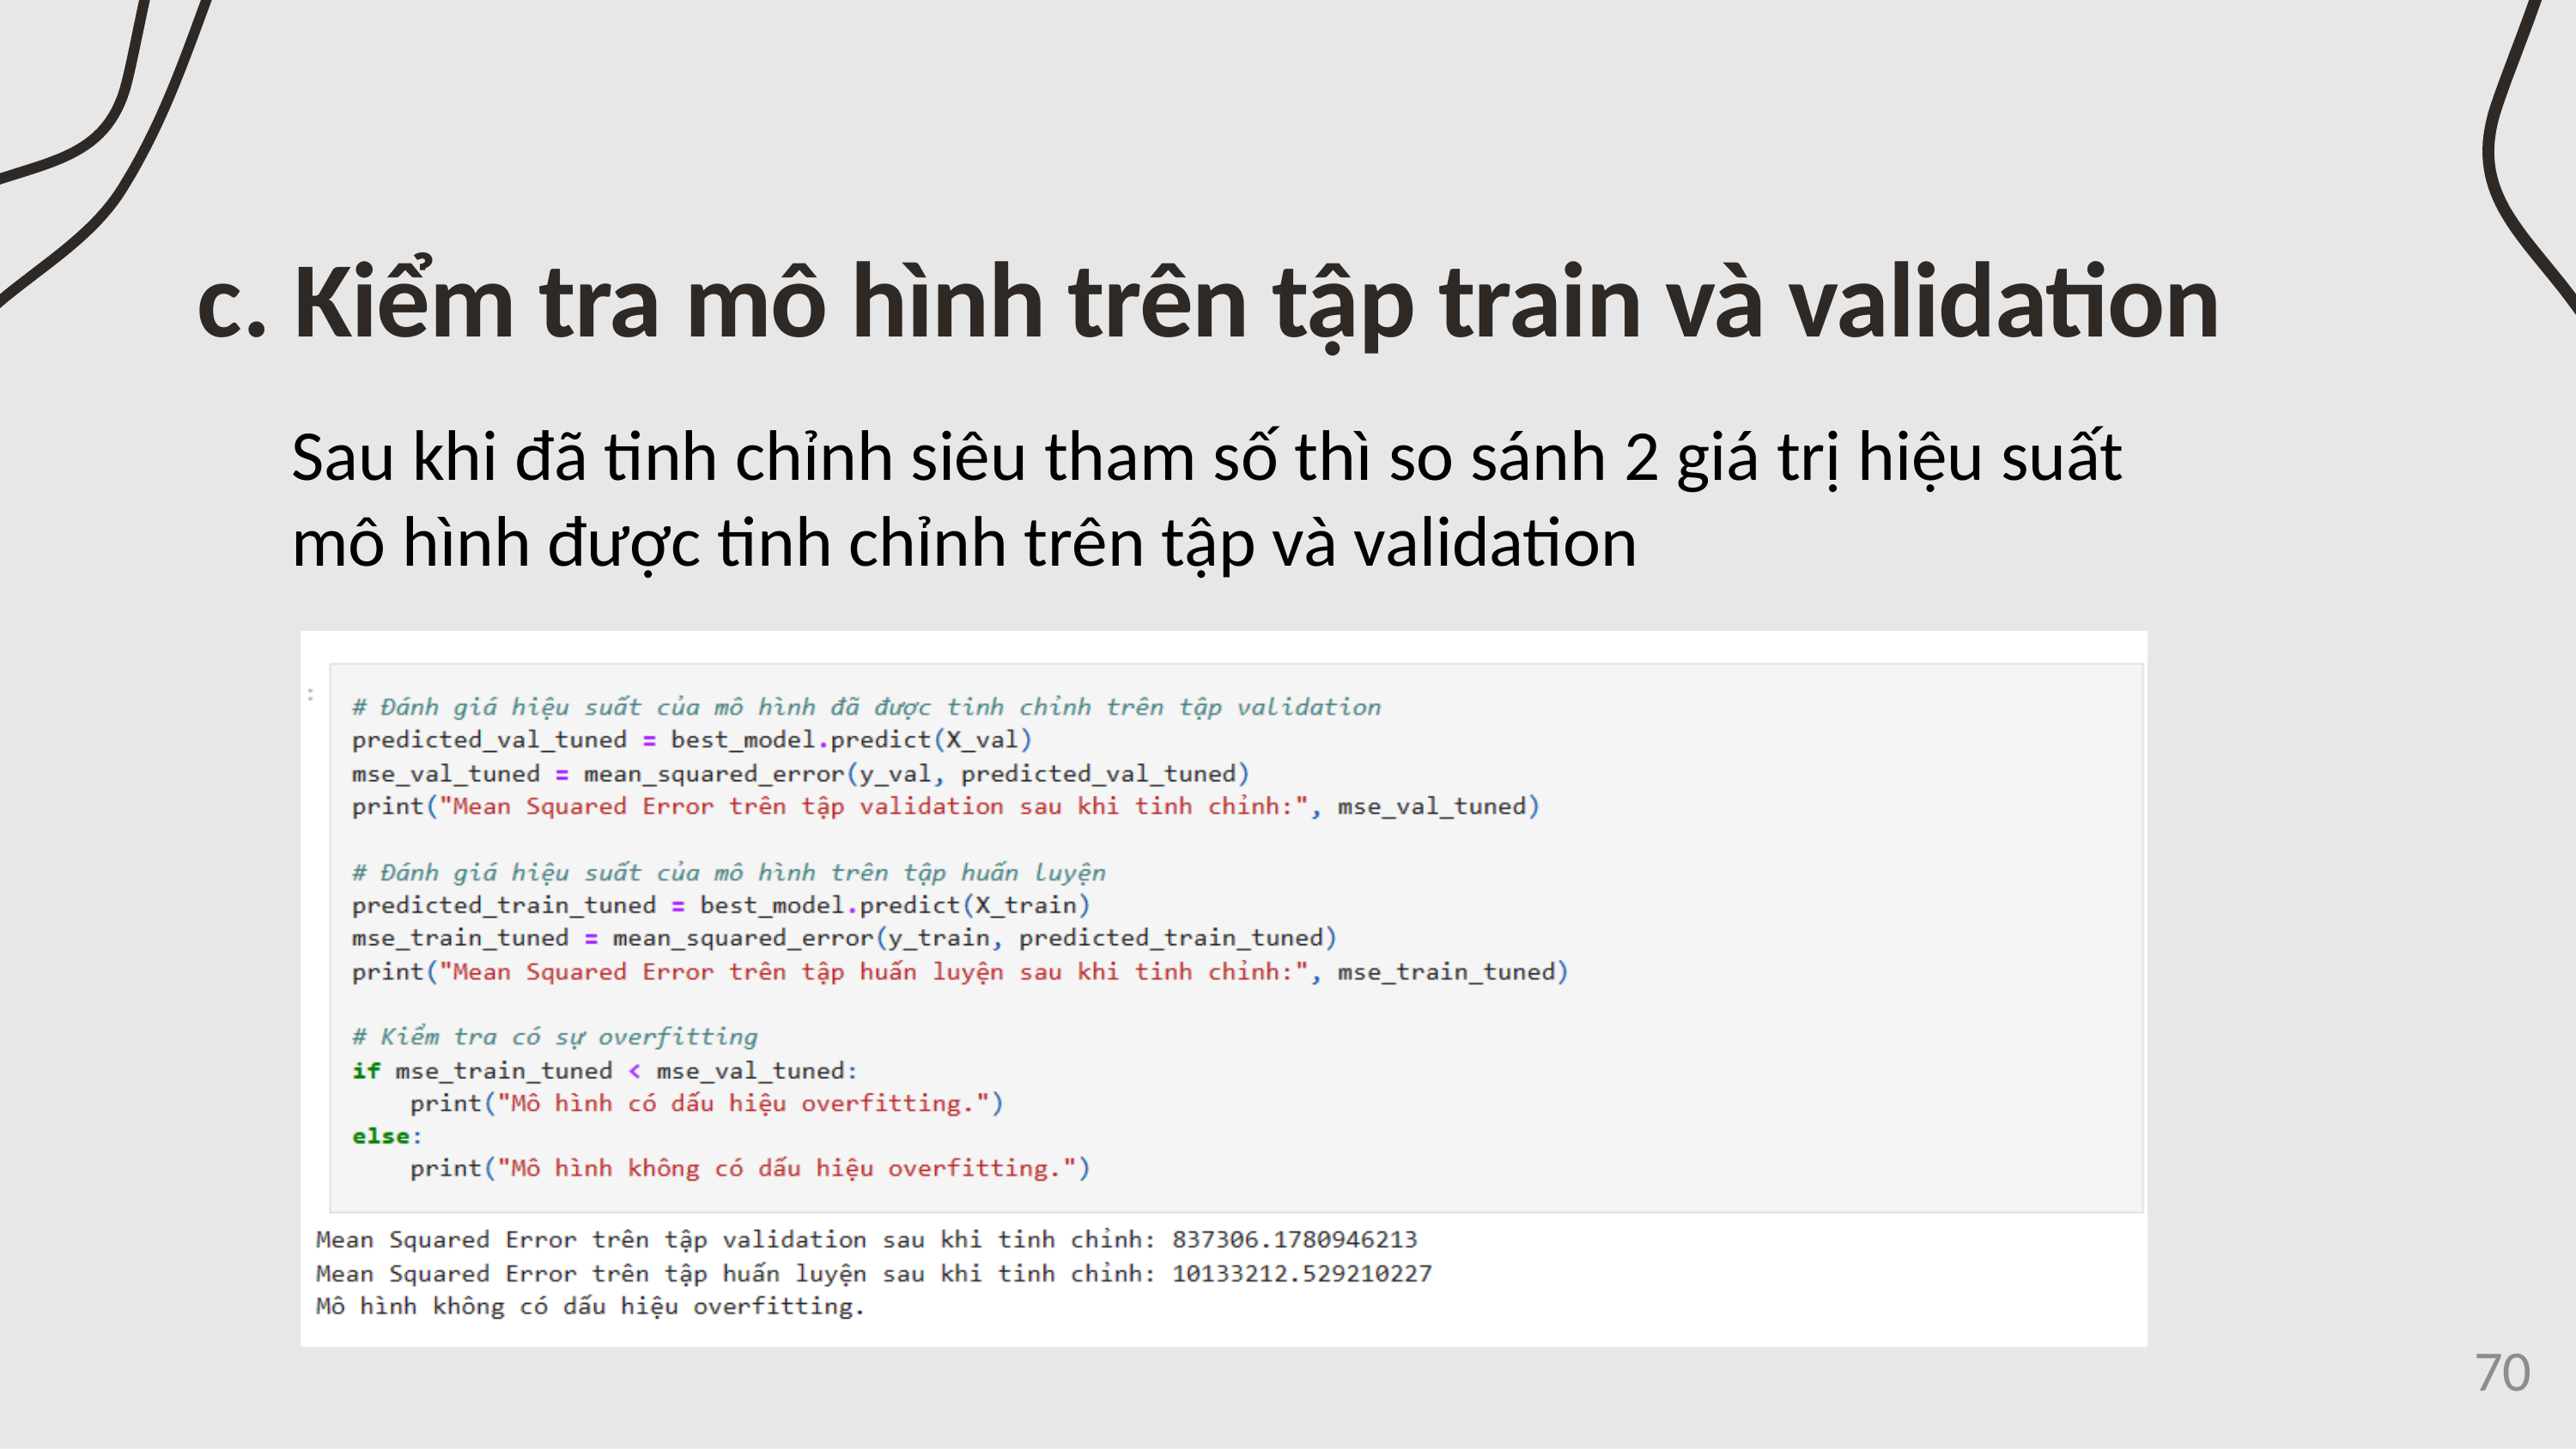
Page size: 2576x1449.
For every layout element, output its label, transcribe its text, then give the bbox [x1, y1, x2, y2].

picture [300, 630, 2148, 1347]
title c. Kiểm tra mô hình trên tập train và validation [195, 227, 2394, 472]
text_box Sau khi đã tinh chỉnh siêu tham số thì so sánh 2 giá trị hiệu suất mô hình được tinh chỉnh trên tập và validation [278, 402, 2211, 587]
slide_number 70 [2468, 1346, 2540, 1449]
